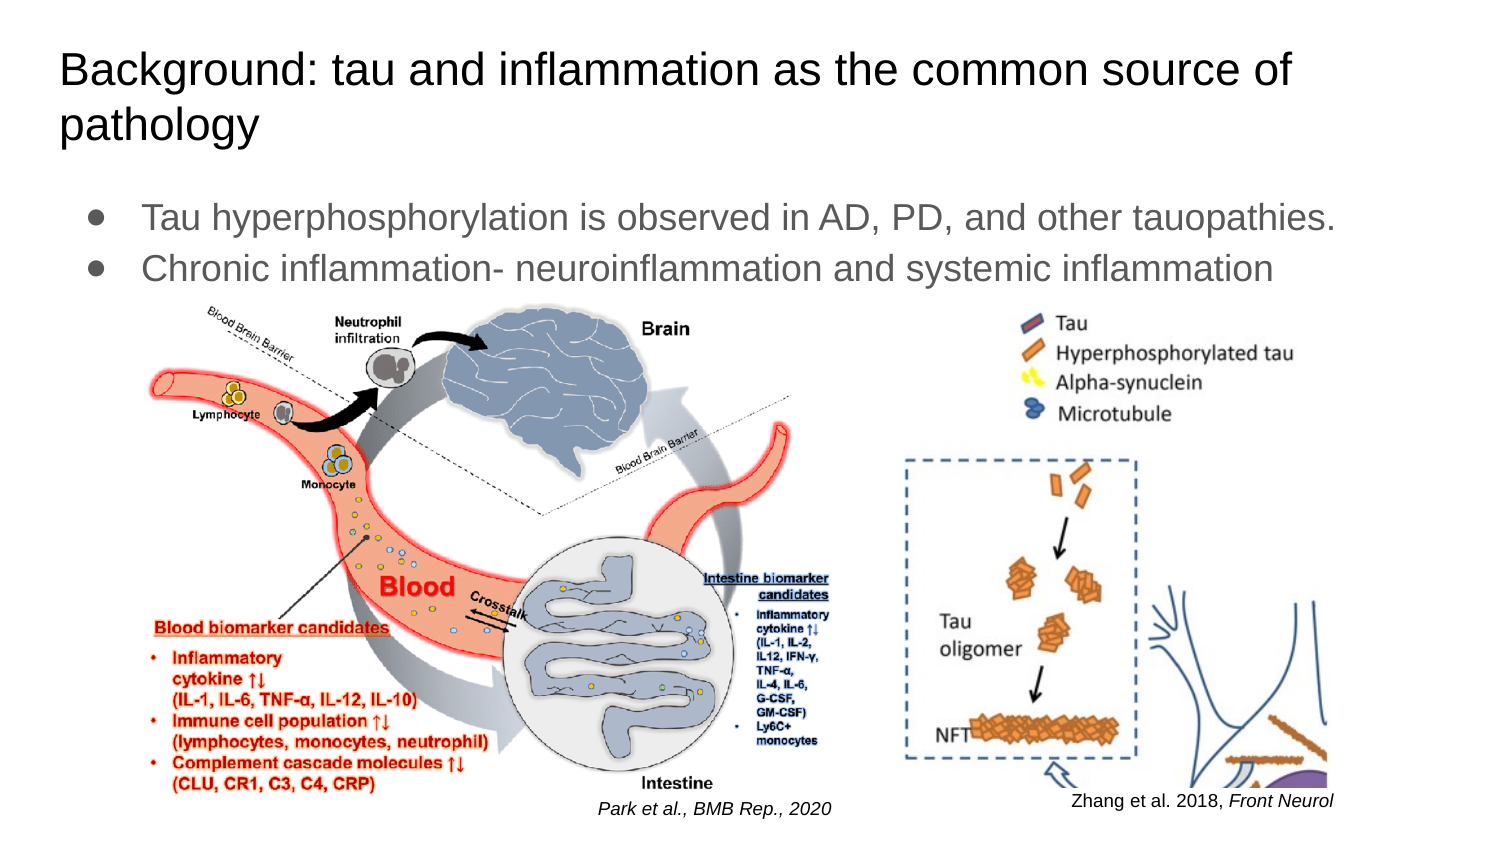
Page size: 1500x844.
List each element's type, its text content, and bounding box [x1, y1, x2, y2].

text_box Park et al., BMB Rep., 2020 [582, 784, 930, 830]
text_box Zhang et al. 2018, Front Neurol [1056, 776, 1445, 822]
picture [884, 294, 1332, 788]
list Tau hyperphosphorylation is observed in AD, PD, and other tauopathies. Chronic inflammation- neuroinflammation and systemic inflammation [51, 170, 1449, 750]
picture [146, 303, 834, 797]
title Background: tau and inflammation as the common source of pathology [44, 24, 1442, 119]
